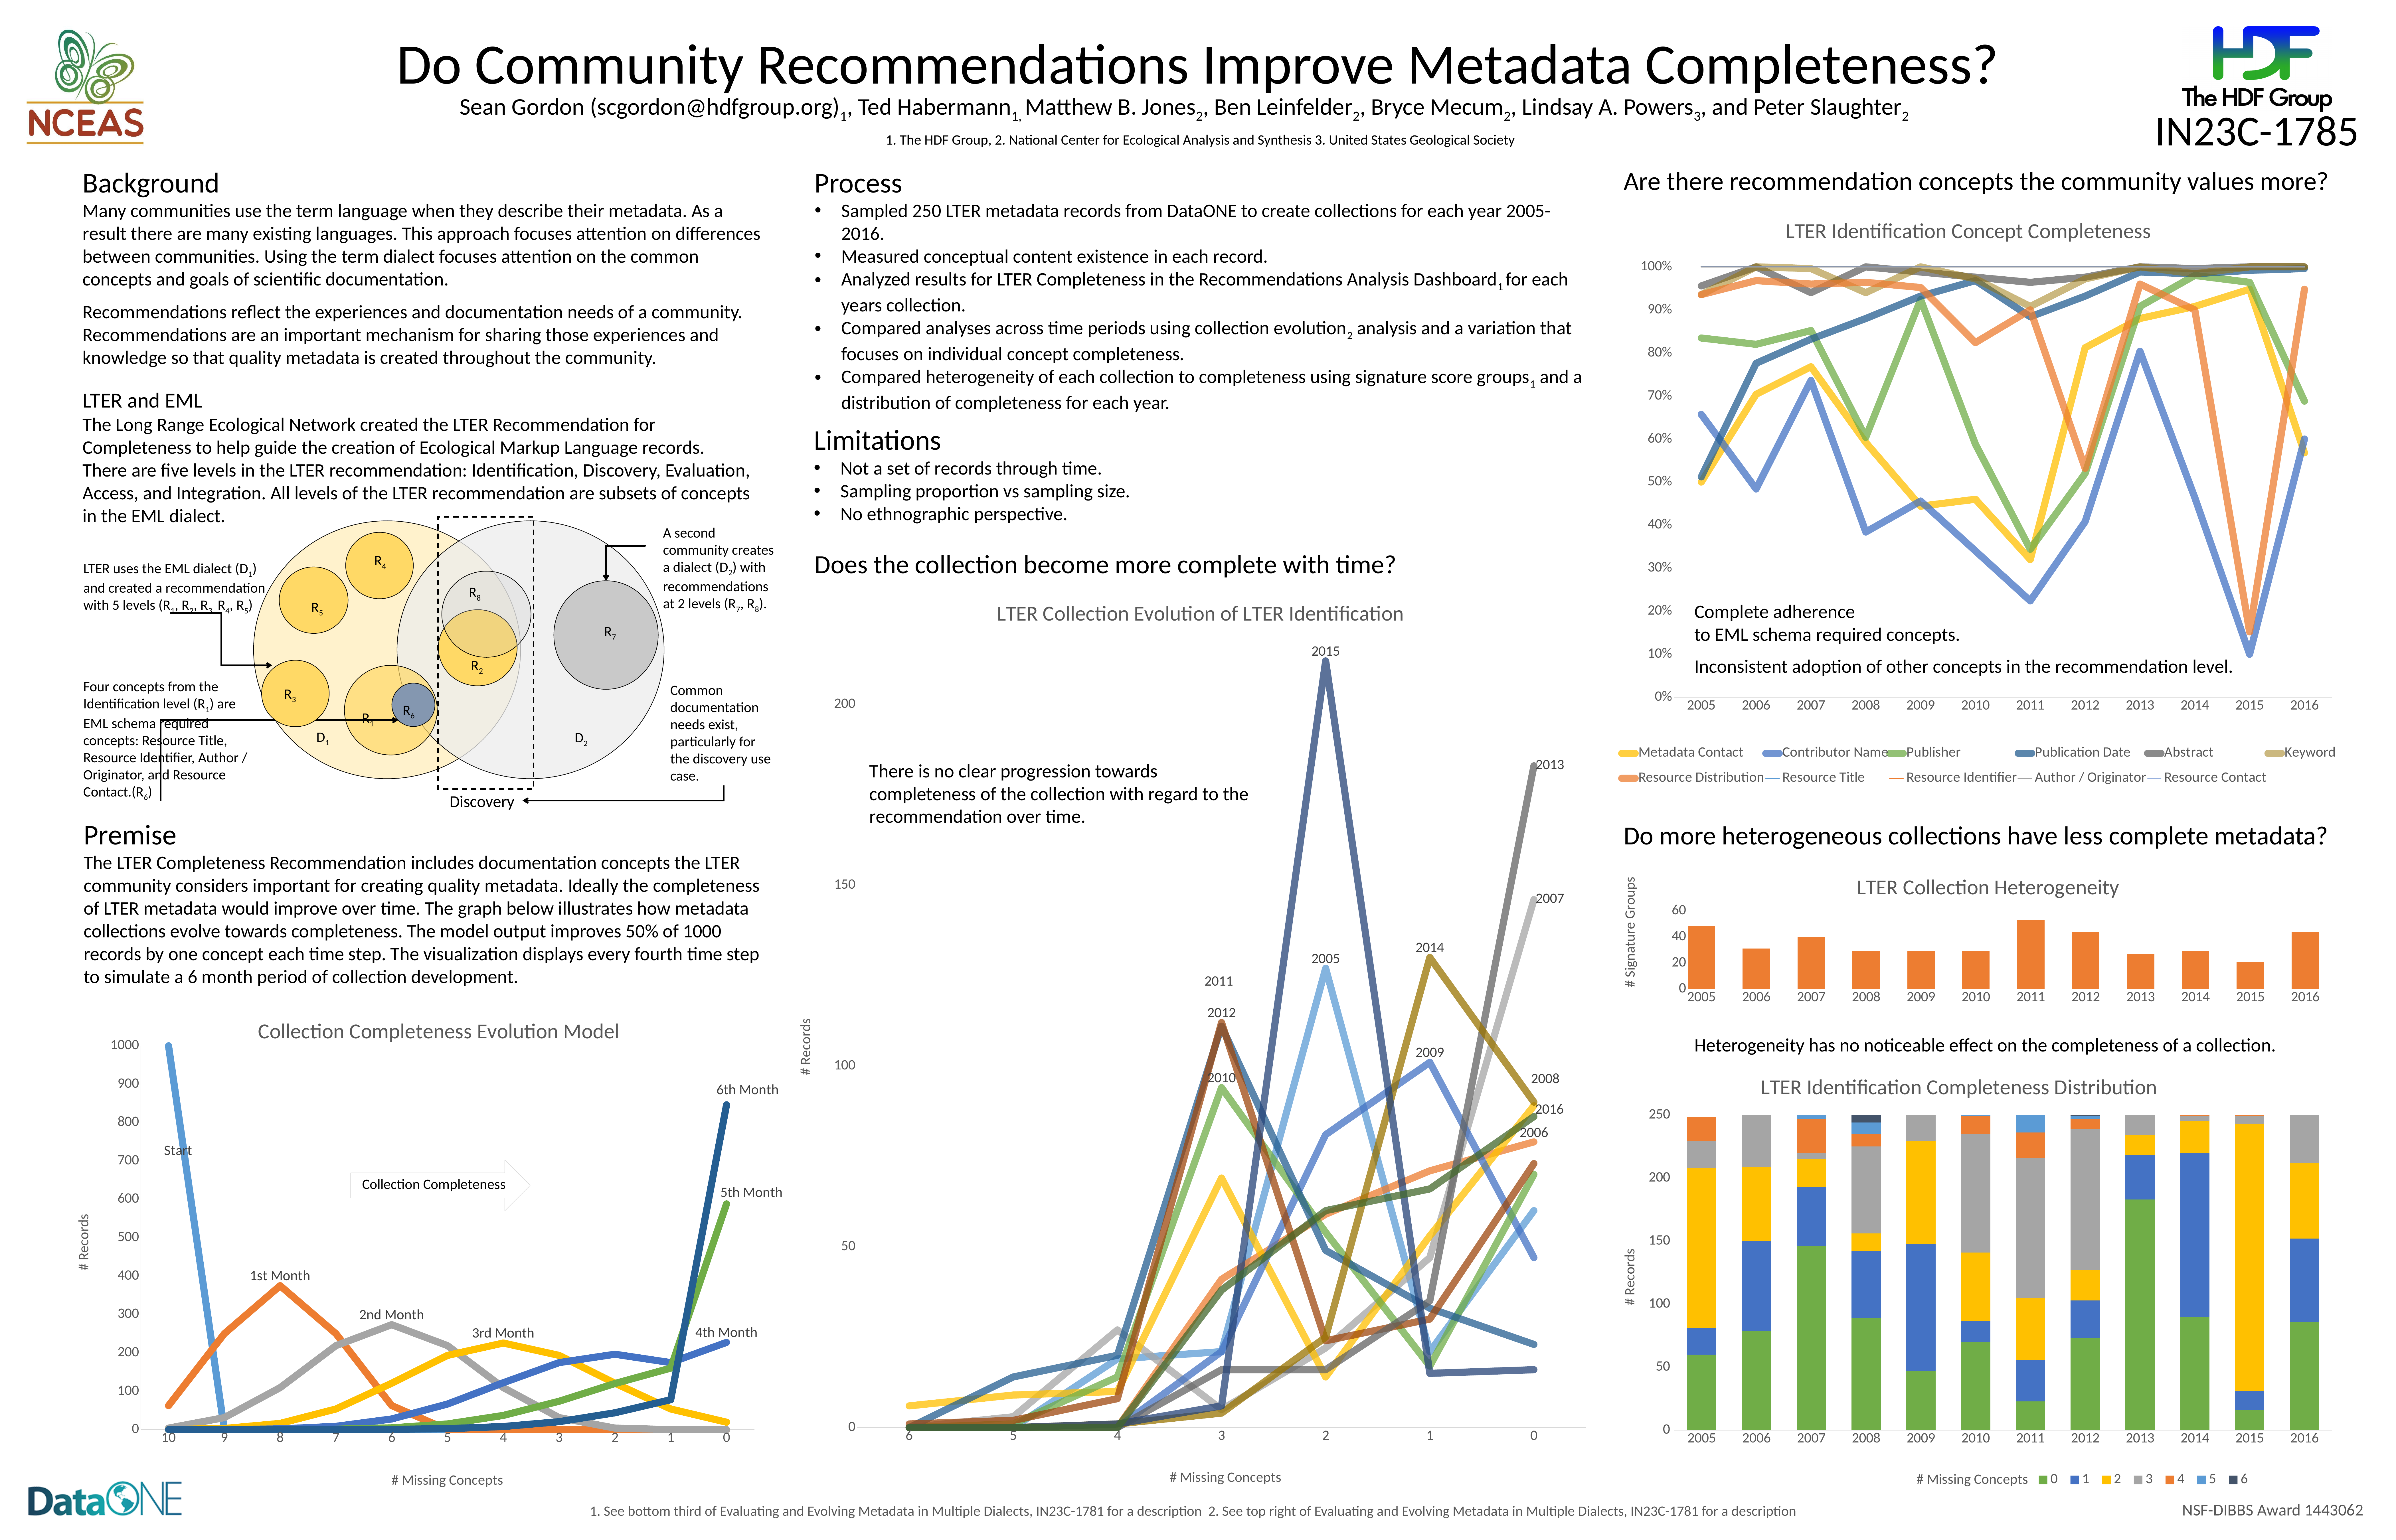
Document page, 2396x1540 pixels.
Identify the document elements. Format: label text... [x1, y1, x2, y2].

text_box Four concepts from the Identification level (R1) are EML schema required concepts: Resource Title, Resource Identifier, Author / Originator, and Resource Contact.(R6) [79, 675, 253, 804]
text_box A second community creates a dialect (D2) with recommendations at 2 levels (R7, R8). [664, 521, 786, 616]
text_box Limitations Not a set of records through time. Sampling proportion vs sampling size. No ethnographic perspective. [810, 419, 1579, 526]
chart [1619, 830, 2337, 1496]
picture [23, 1476, 189, 1520]
text_box Common documentation needs exist, particularly for the discovery use case. [666, 678, 781, 786]
text_box LTER uses the EML dialect (D1) and created a recommendation with 5 levels (R1, R2, R3, R4, R5) [79, 557, 253, 617]
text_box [170, 613, 272, 665]
text_box Background Many communities use the term language when they describe their metadata. As a result there are many existing languages. This approach focuses attention on differences between communities. Using the term dialect focuses attention on the common concepts and goals of scientific documentation. Recommendations reflect the experiences and documentation needs of a community. Recommendations are an important mechanism for sharing those experiences and knowledge so that quality metadata is created throughout the community. [78, 162, 773, 393]
chart [72, 1015, 786, 1495]
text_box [253, 517, 664, 813]
text_box Does the collection become more complete with time? [810, 545, 1579, 572]
picture [26, 22, 144, 150]
text_box Are there recommendation concepts the community values more? [1619, 162, 2338, 198]
text_box 1. See bottom third of Evaluating and Evolving Metadata in Multiple Dialects, IN23C-1781 for a description 2. See top right of Evaluating and Evolving Metadata in Multiple Dialects, IN23C-1781 for a description [585, 1499, 1811, 1521]
text_box Do Community Recommendations Improve Metadata Completeness? [390, 25, 2006, 166]
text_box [616, 693, 630, 894]
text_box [161, 720, 398, 801]
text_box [2156, 26, 2358, 157]
text_box [1658, 797, 1666, 816]
text_box Sean Gordon (scgordon@hdfgroup.org)1, Ted Habermann1, Matthew B. Jones2, Ben Leinfelder2, Bryce Mecum2, Lindsay A. Powers3, and Peter Slaughter2 1. The HDF Group, 2. National Center for Ecological Analysis and Synthesis 3. United States Geological Society [455, 89, 1941, 151]
text_box LTER and EML The Long Range Ecological Network created the LTER Recommendation for Completeness to help guide the creation of Ecological Markup Language records. There are five levels in the LTER recommendation: Identification, Discovery, Evaluation, Access, and Integration. All levels of the LTER recommendation are subsets of concepts in the EML dialect. [78, 384, 772, 545]
text_box Process Sampled 250 LTER metadata records from DataONE to create collections for each year 2005-2016. Measured conceptual content existence in each record. Analyzed results for LTER Completeness in the Recommendations Analysis Dashboard1 for each years collection. Compared analyses across time periods using collection evolution2 analysis and a variation that focuses on individual concept completeness. Compared heterogeneity of each collection to completeness using signature score groups1 and a distribution of completeness for each year. [810, 162, 1594, 472]
text_box Do more heterogeneous collections have less complete metadata? [1619, 816, 2339, 852]
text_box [606, 546, 646, 581]
text_box NSF-DIBBS Award 1443062 [2178, 1497, 2382, 1521]
text_box Premise The LTER Completeness Recommendation includes documentation concepts the LTER community considers important for creating quality metadata. Ideally the completeness of LTER metadata would improve over time. The graph below illustrates how metadata collections evolve towards completeness. The model output improves 50% of 1000 records by one concept each time step. The visualization displays every fourth time step to simulate a 6 month period of collection development. [79, 814, 775, 1012]
chart [794, 178, 2338, 1490]
text_box [32, 1412, 41, 1469]
